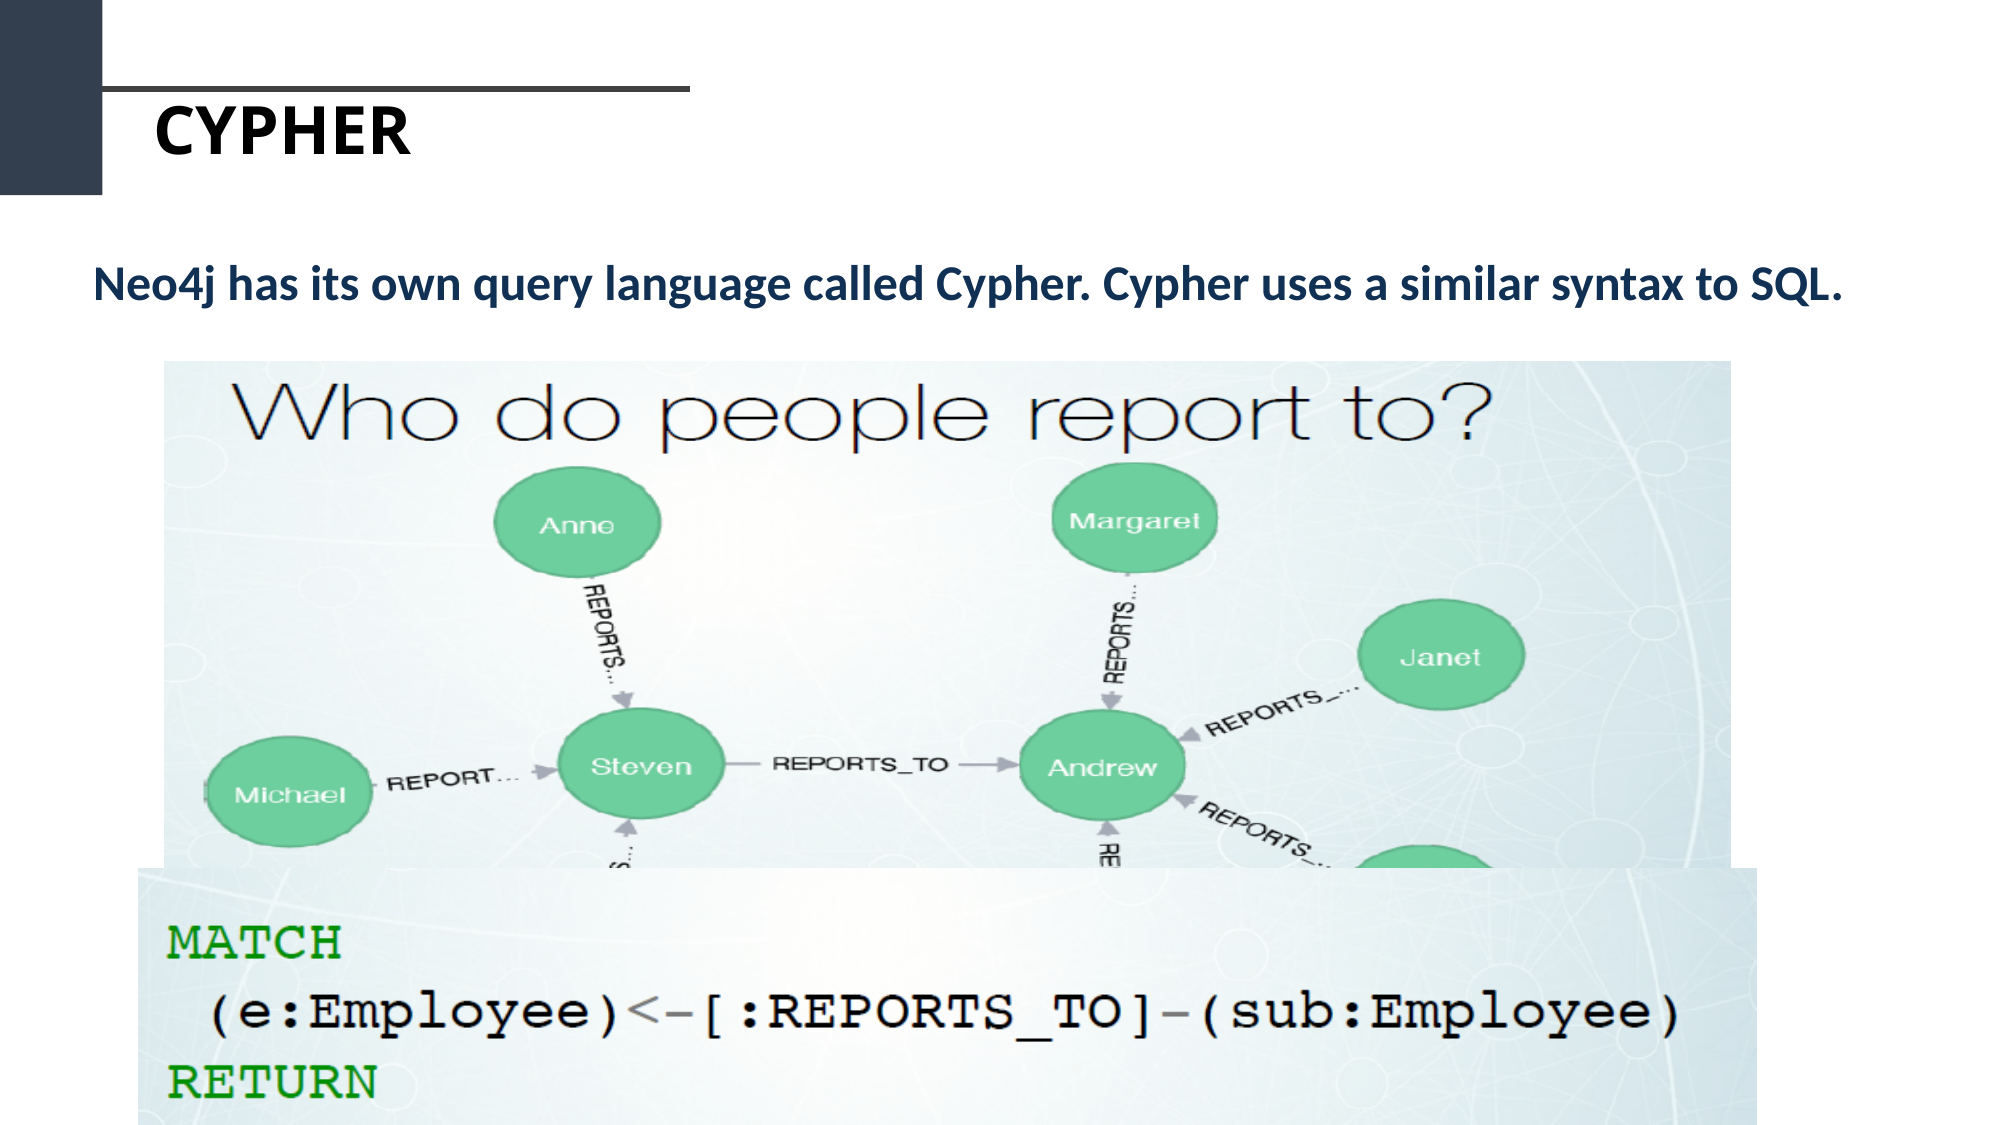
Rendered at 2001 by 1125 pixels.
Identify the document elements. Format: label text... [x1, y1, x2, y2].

title CYPHER [138, 89, 764, 224]
text_box Neo4j has its own query language called Cypher. Cypher uses a similar syntax to SQL. [78, 224, 1932, 318]
picture [138, 361, 1757, 1125]
